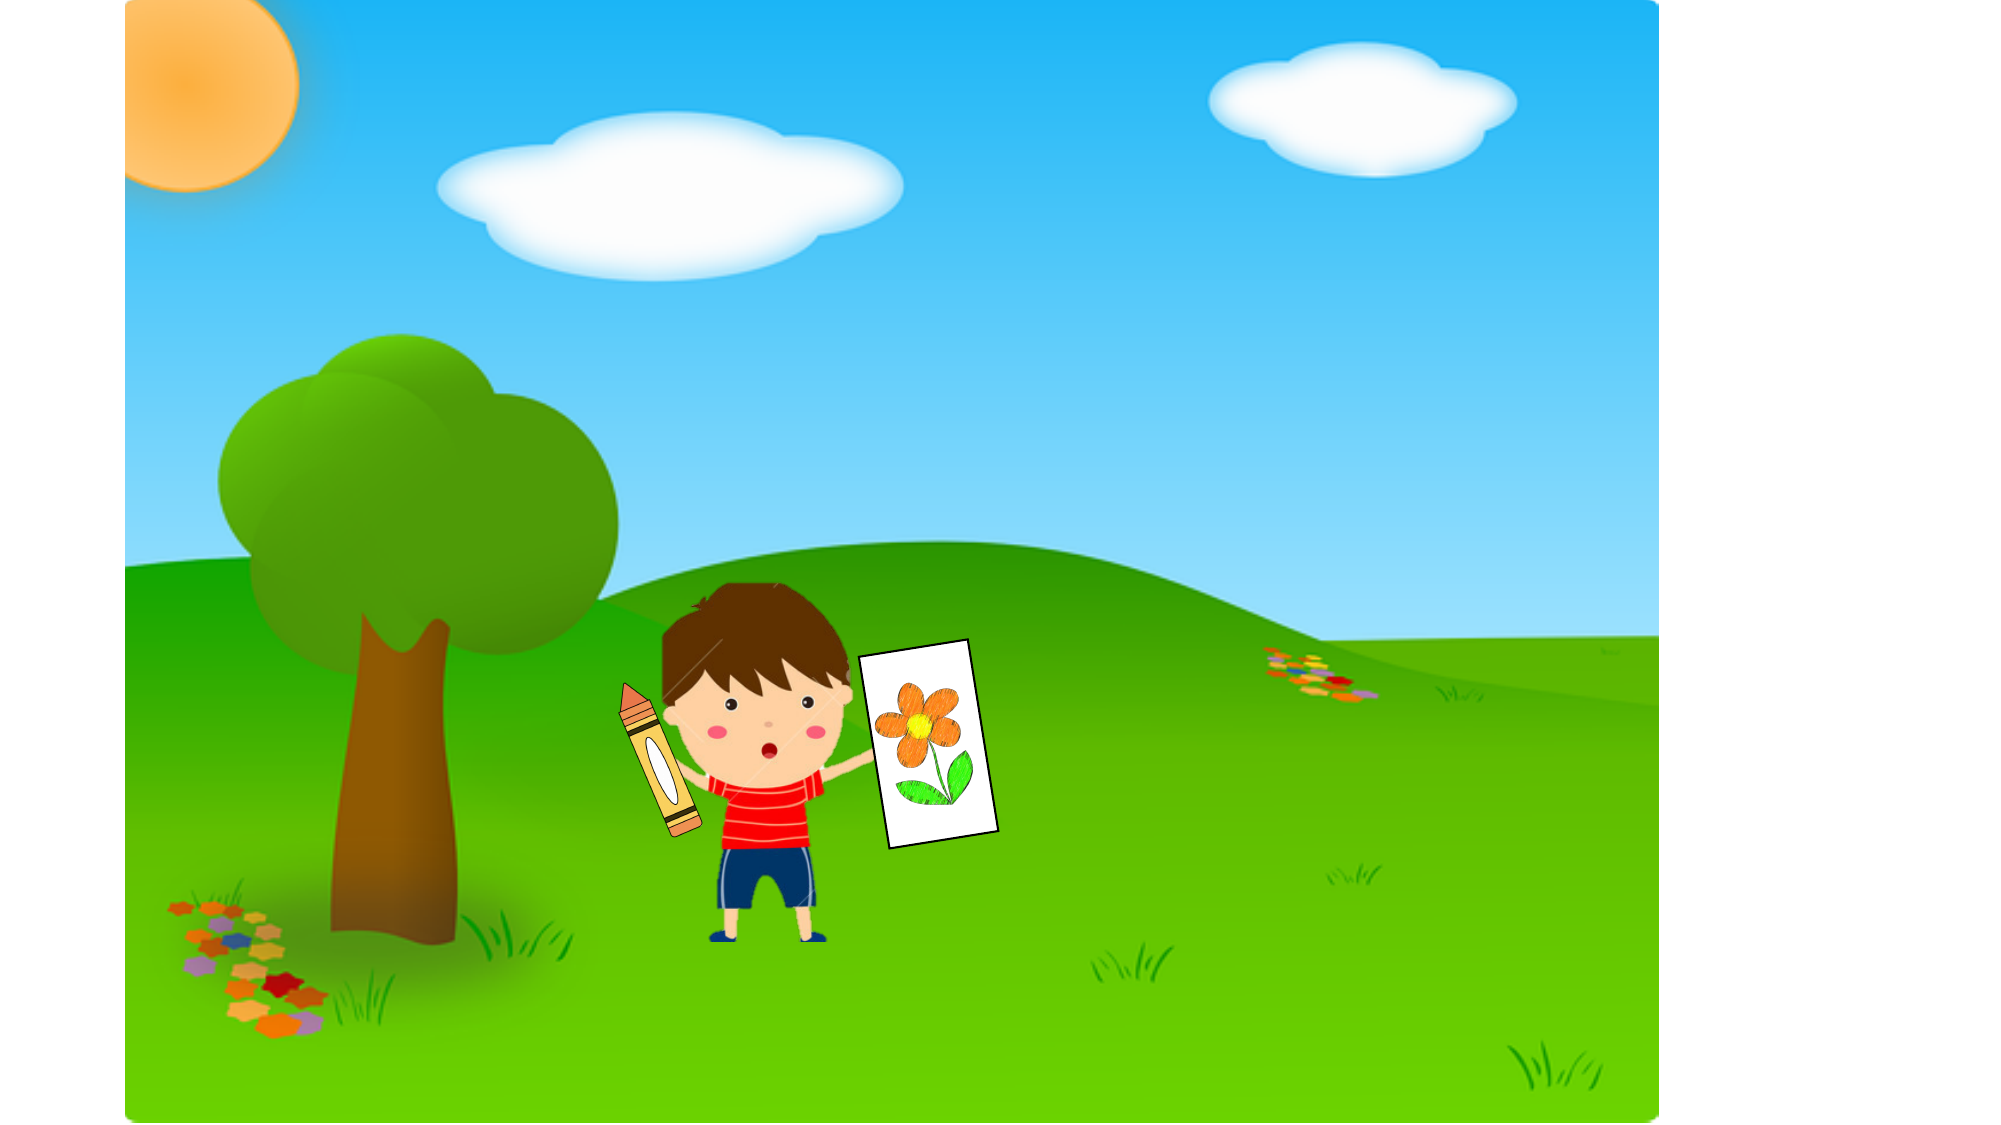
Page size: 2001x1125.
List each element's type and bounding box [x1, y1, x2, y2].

picture [125, 0, 1659, 1123]
